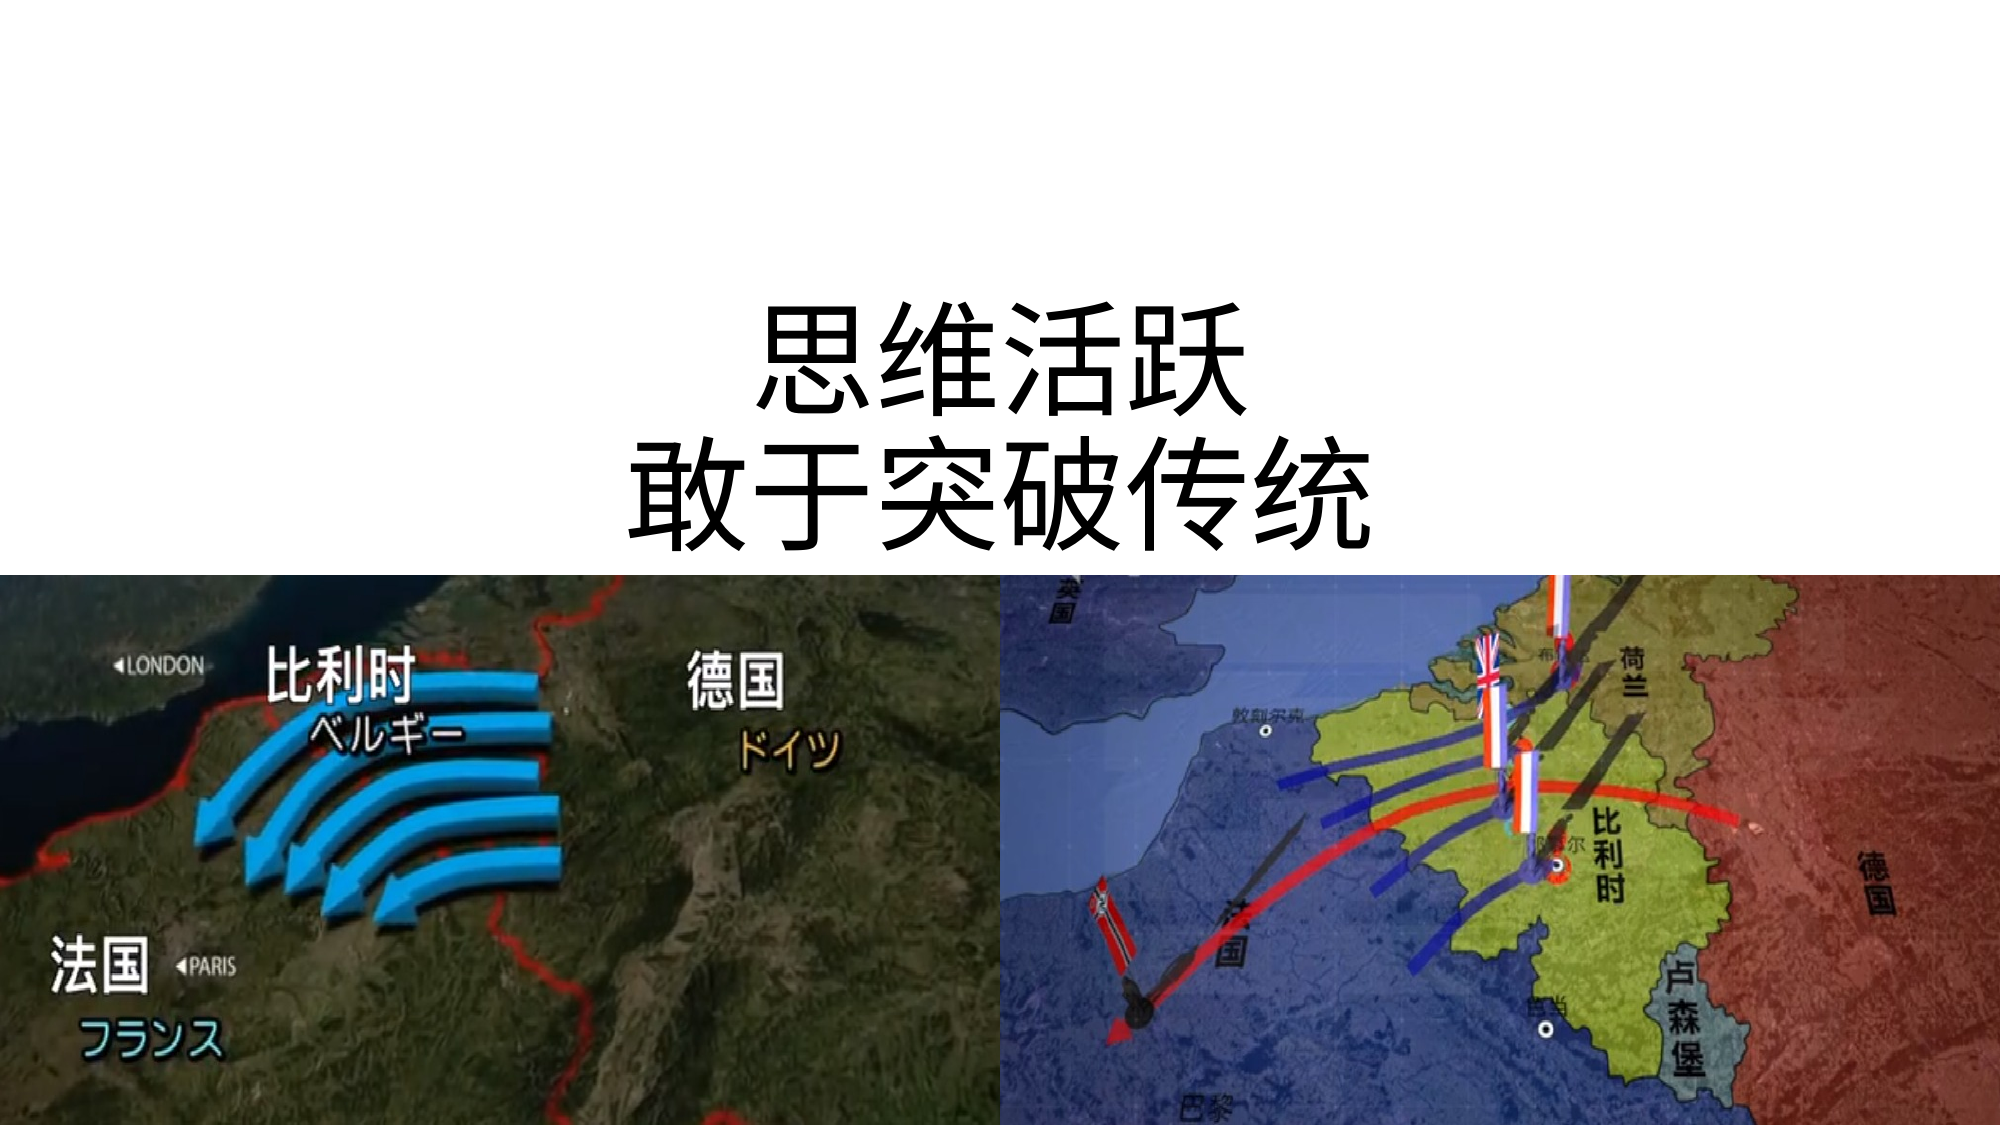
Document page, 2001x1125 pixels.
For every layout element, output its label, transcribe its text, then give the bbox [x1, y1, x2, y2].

title 思维活跃 敢于突破传统 [249, 184, 1750, 575]
picture [0, 575, 2000, 1125]
